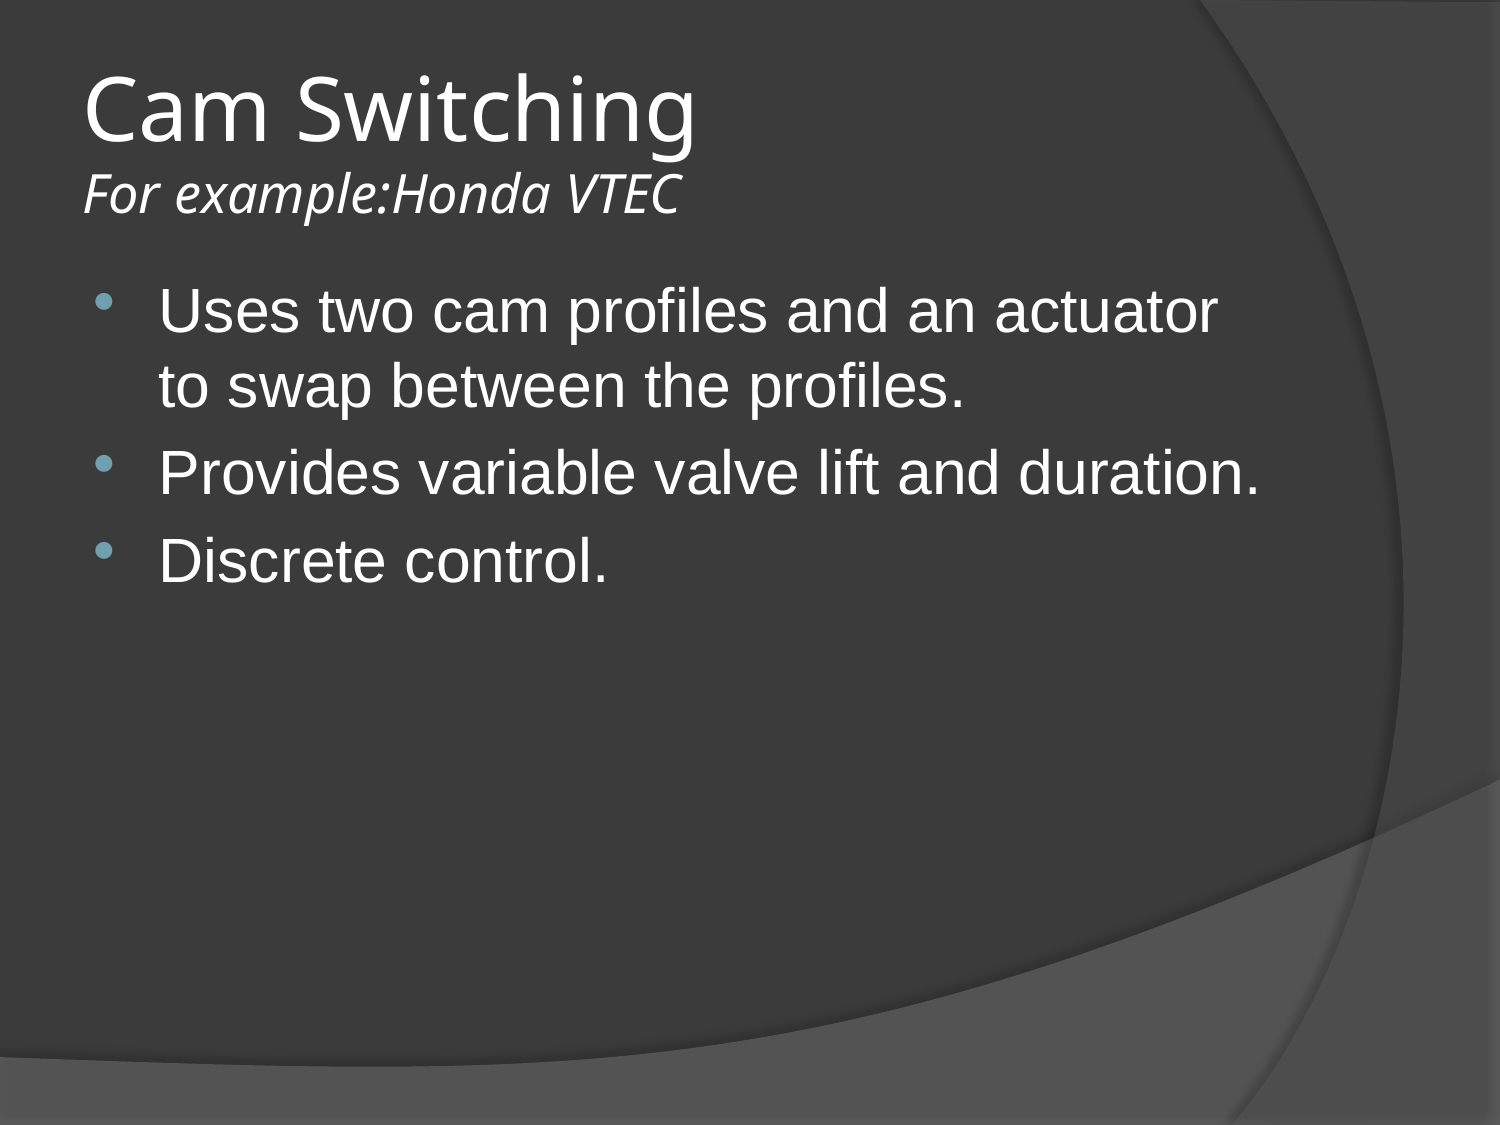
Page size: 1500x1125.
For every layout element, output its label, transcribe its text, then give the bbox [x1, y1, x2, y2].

list Uses two cam profiles and an actuator to swap between the profiles. Provides variable valve lift and duration. Discrete control. [75, 262, 1300, 1005]
title Cam Switching For example:Honda VTEC [75, 45, 1300, 233]
